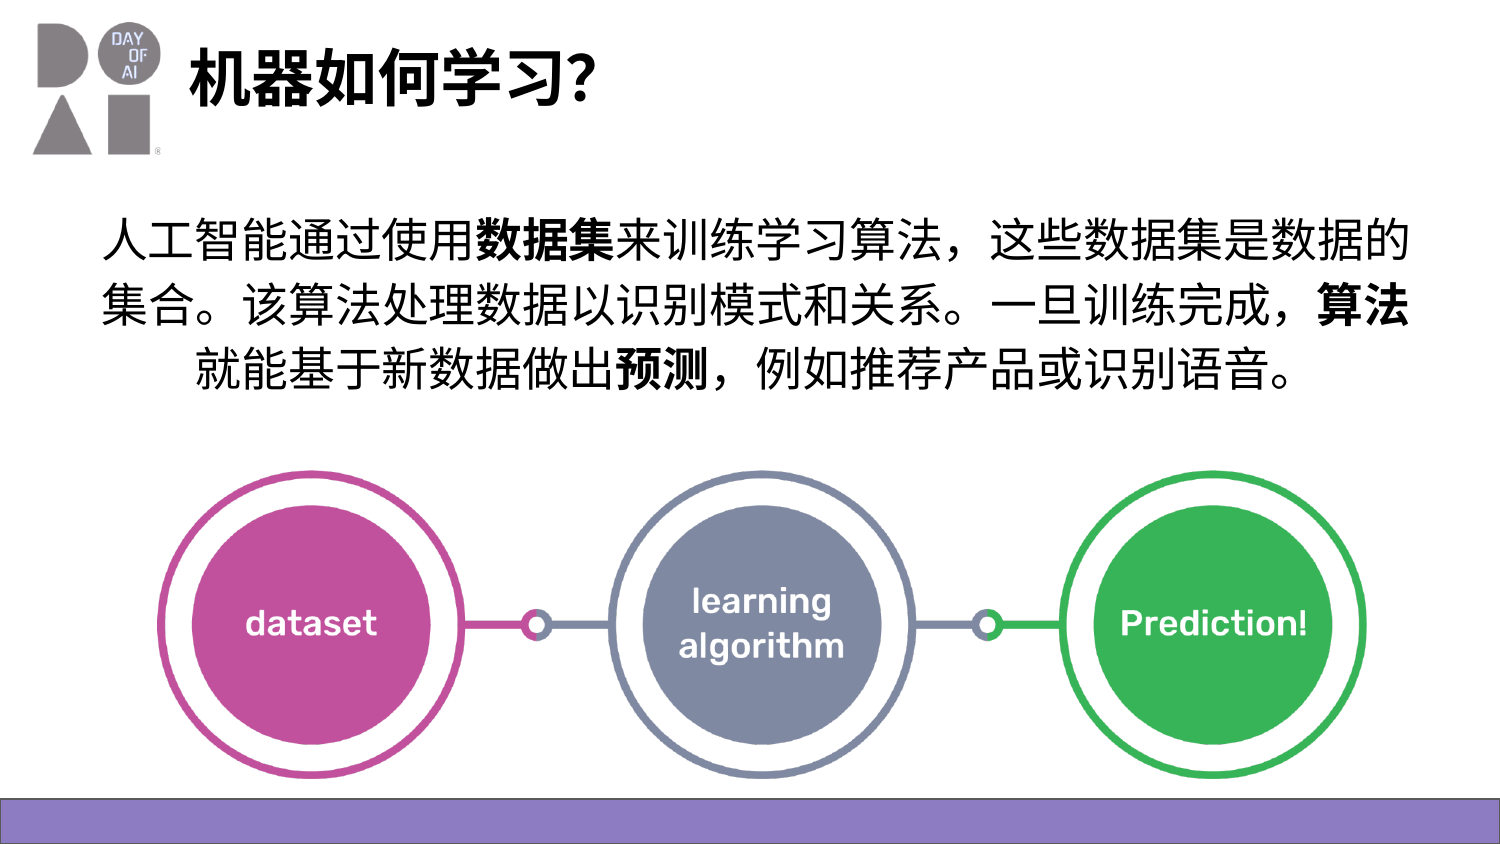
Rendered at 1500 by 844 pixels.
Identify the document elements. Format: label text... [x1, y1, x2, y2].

title 机器如何学习？ [173, 23, 1422, 118]
picture [157, 469, 1367, 779]
text_box 人工智能通过使用数据集来训练学习算法，这些数据集是数据的集合。该算法处理数据以识别模式和关系。一旦训练完成，算法就能基于新数据做出预测，例如推荐产品或识别语音。 [64, 187, 1447, 411]
picture [28, 22, 169, 163]
